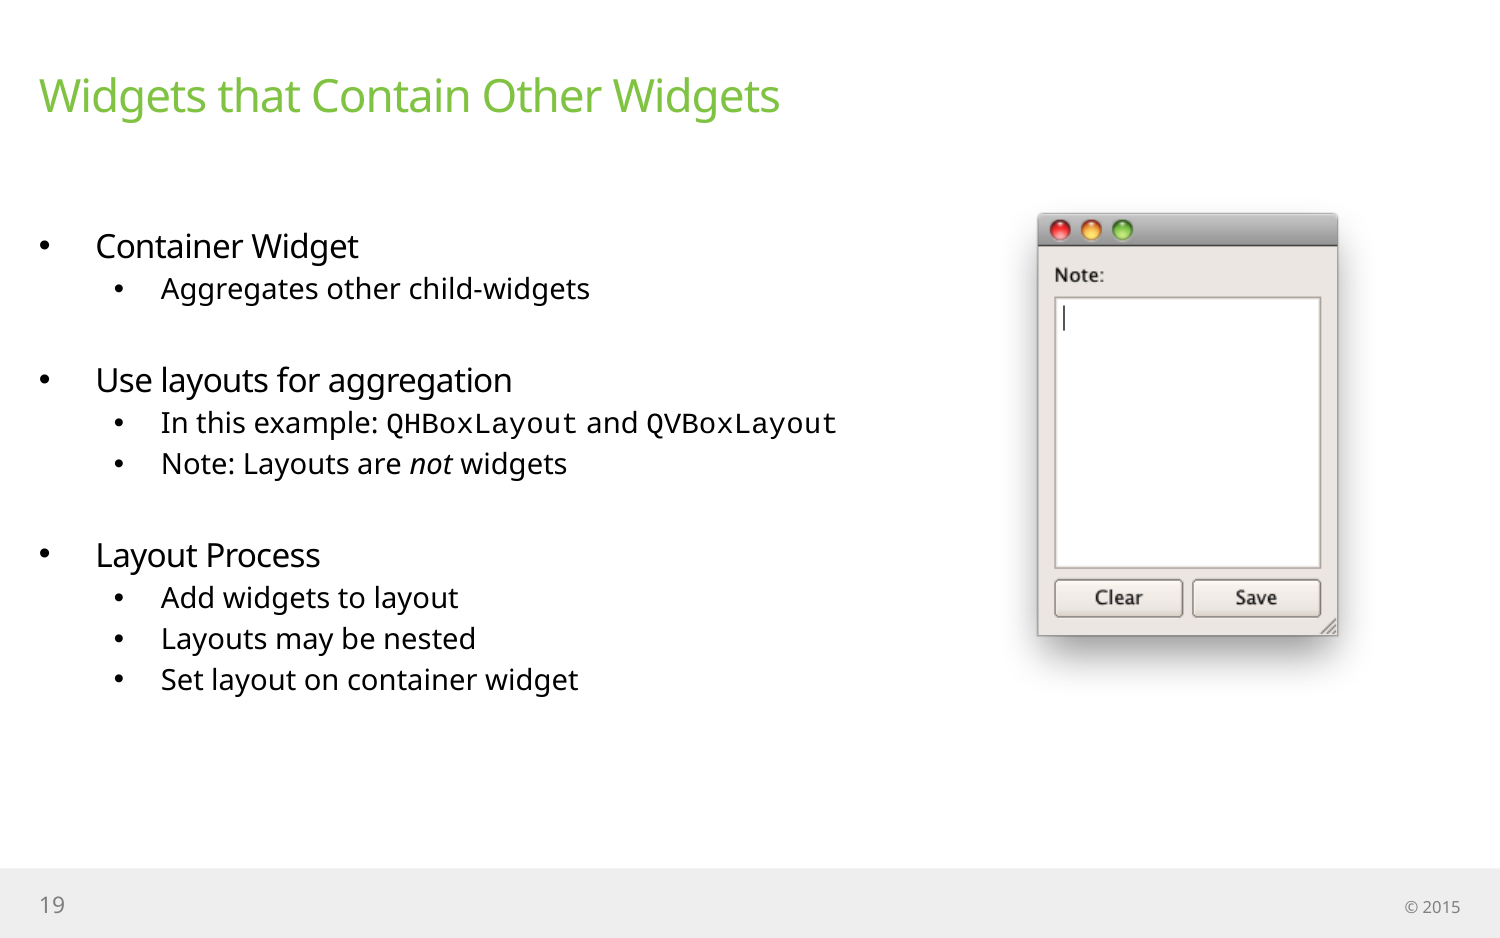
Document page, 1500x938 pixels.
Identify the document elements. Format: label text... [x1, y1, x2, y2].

slide_number 19 [39, 892, 410, 921]
title Widgets that Contain Other Widgets [39, 66, 1052, 195]
list Container Widget Aggregates other child-widgets Use layouts for aggregation In this example: QHBoxLayout and QVBoxLayout Note: Layouts are not widgets Layout Process Add widgets to layout Layouts may be nested Set layout on container widget [39, 224, 1471, 846]
footer © 2015 [1188, 896, 1461, 917]
picture [979, 176, 1397, 717]
